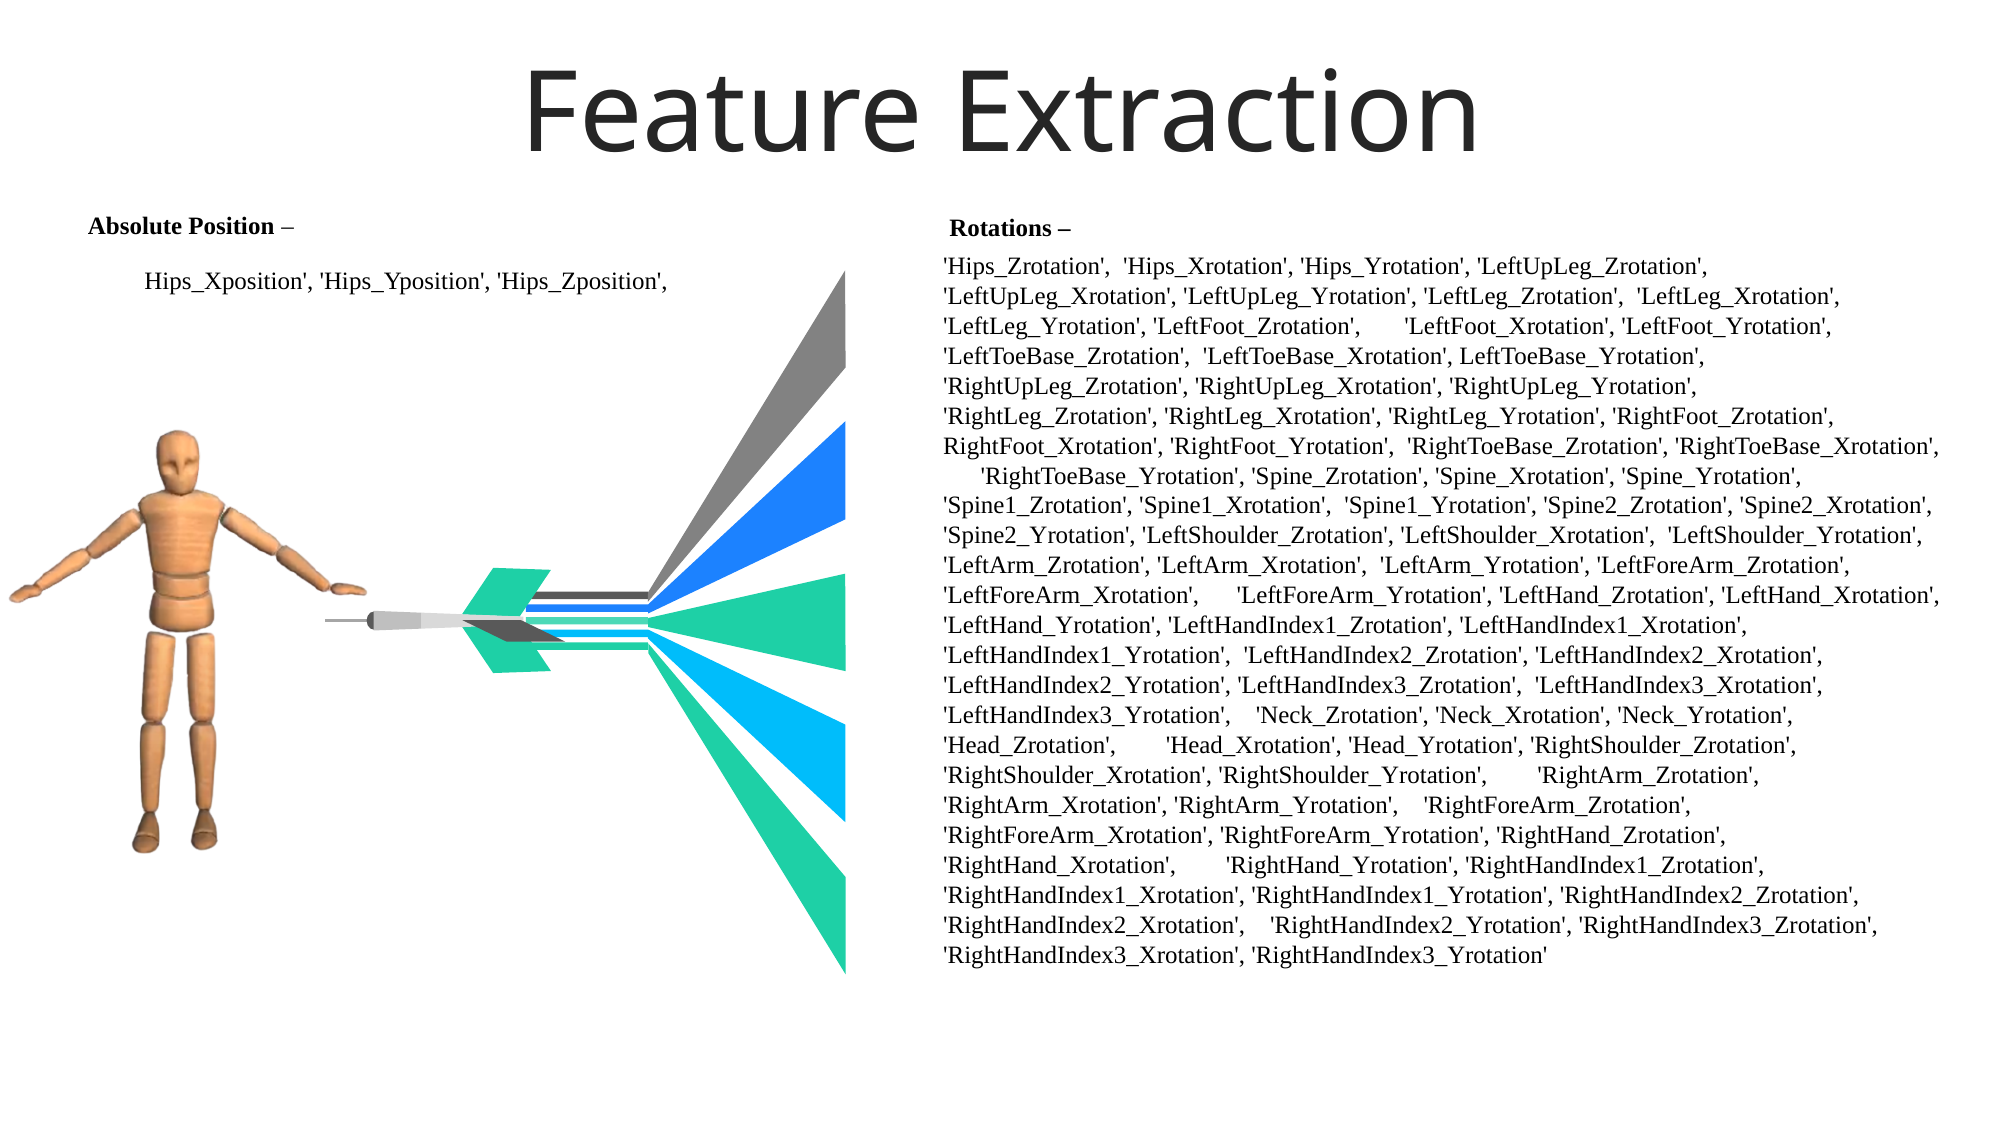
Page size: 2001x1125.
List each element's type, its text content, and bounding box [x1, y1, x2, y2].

list Feature Extraction [53, 55, 1952, 175]
text_box [566, 641, 647, 651]
text_box [647, 640, 847, 978]
text_box [566, 616, 648, 625]
picture [0, 378, 394, 881]
text_box [646, 627, 847, 825]
text_box Absolute Position – Hips_Xposition', 'Hips_Yposition', 'Hips_Zposition', [73, 202, 1101, 302]
text_box Rotations – 'Hips_Zrotation', 'Hips_Xrotation', 'Hips_Yrotation', 'LeftUpLeg_Zrotation', 'LeftUpLeg_Xrotation', 'LeftUpLeg_Yrotation', 'LeftLeg_Zrotation', 'LeftLeg_Xrotation', 'LeftLeg_Yrotation', 'LeftFoot_Zrotation', 'LeftFoot_Xrotation', 'LeftFoot_Yrotation', 'LeftToeBase_Zrotation', 'LeftToeBase_Xrotation', LeftToeBase_Yrotation', 'RightUpLeg_Zrotation', 'RightUpLeg_Xrotation', 'RightUpLeg_Yrotation', 'RightLeg_Zrotation', 'RightLeg_Xrotation', 'RightLeg_Yrotation', 'RightFoot_Zrotation', RightFoot_Xrotation', 'RightFoot_Yrotation', 'RightToeBase_Zrotation', 'RightToeBase_Xrotation', 'RightToeBase_Yrotation', 'Spine_Zrotation', 'Spine_Xrotation', 'Spine_Yrotation', 'Spine1_Zrotation', 'Spine1_Xrotation', 'Spine1_Yrotation', 'Spine2_Zrotation', 'Spine2_Xrotation', 'Spine2_Yrotation', 'LeftShoulder_Zrotation', 'LeftShoulder_Xrotation', 'LeftShoulder_Yrotation', 'LeftArm_Zrotation', 'LeftArm_Xrotation', 'LeftArm_Yrotation', 'LeftForeArm_Zrotation', 'LeftForeArm_Xrotation', 'LeftForeArm_Yrotation', 'LeftHand_Zrotation', 'LeftHand_Xrotation', 'LeftHand_Yrotation', 'LeftHandIndex1_Zrotation', 'LeftHandIndex1_Xrotation', 'LeftHandIndex1_Yrotation', 'LeftHandIndex2_Zrotation', 'LeftHandIndex2_Xrotation', 'LeftHandIndex2_Yrotation', 'LeftHandIndex3_Zrotation', 'LeftHandIndex3_Xrotation', 'LeftHandIndex3_Yrotation', 'Neck_Zrotation', 'Neck_Xrotation', 'Neck_Yrotation', 'Head_Zrotation', 'Head_Xrotation', 'Head_Yrotation', 'RightShoulder_Zrotation', 'RightShoulder_Xrotation', 'RightShoulder_Yrotation', 'RightArm_Zrotation', 'RightArm_Xrotation', 'RightArm_Yrotation', 'RightForeArm_Zrotation', 'RightForeArm_Xrotation', 'RightForeArm_Yrotation', 'RightHand_Zrotation', 'RightHand_Xrotation', 'RightHand_Yrotation', 'RightHandIndex1_Zrotation', 'RightHandIndex1_Xrotation', 'RightHandIndex1_Yrotation', 'RightHandIndex2_Zrotation', 'RightHandIndex2_Xrotation', 'RightHandIndex2_Yrotation', 'RightHandIndex3_Zrotation', 'RightHandIndex3_Xrotation', 'RightHandIndex3_Yrotation' [928, 203, 1966, 976]
text_box [646, 302, 847, 604]
text_box [646, 572, 847, 673]
text_box [646, 418, 847, 616]
text_box [566, 629, 647, 638]
text_box [566, 603, 647, 613]
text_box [394, 568, 566, 673]
text_box [566, 591, 647, 600]
